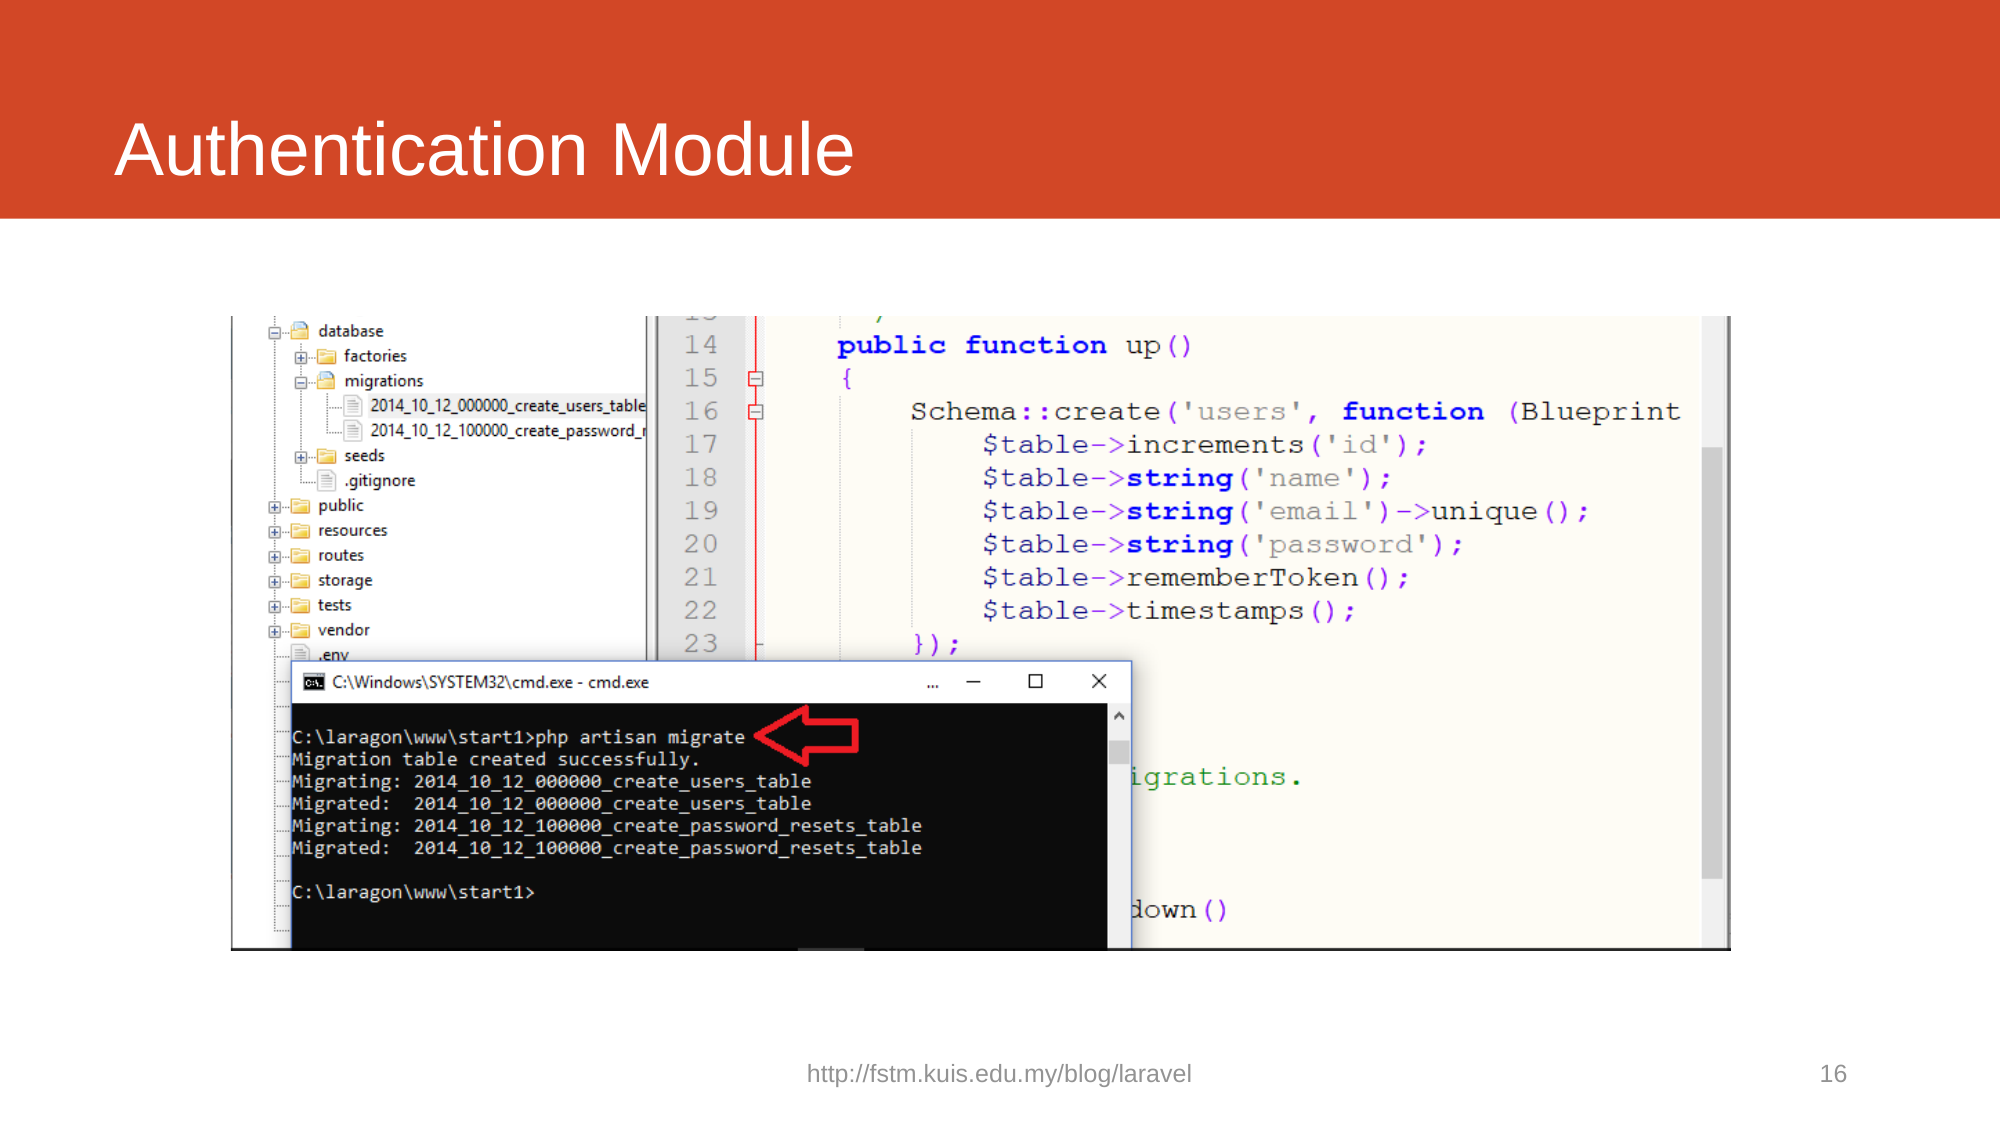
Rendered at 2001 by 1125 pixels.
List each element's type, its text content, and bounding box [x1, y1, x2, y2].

picture [230, 316, 1731, 951]
footer http://fstm.kuis.edu.my/blog/laravel [762, 1042, 1238, 1103]
slide_number 16 [1325, 1042, 1863, 1103]
title Authentication Module [99, 0, 1863, 199]
